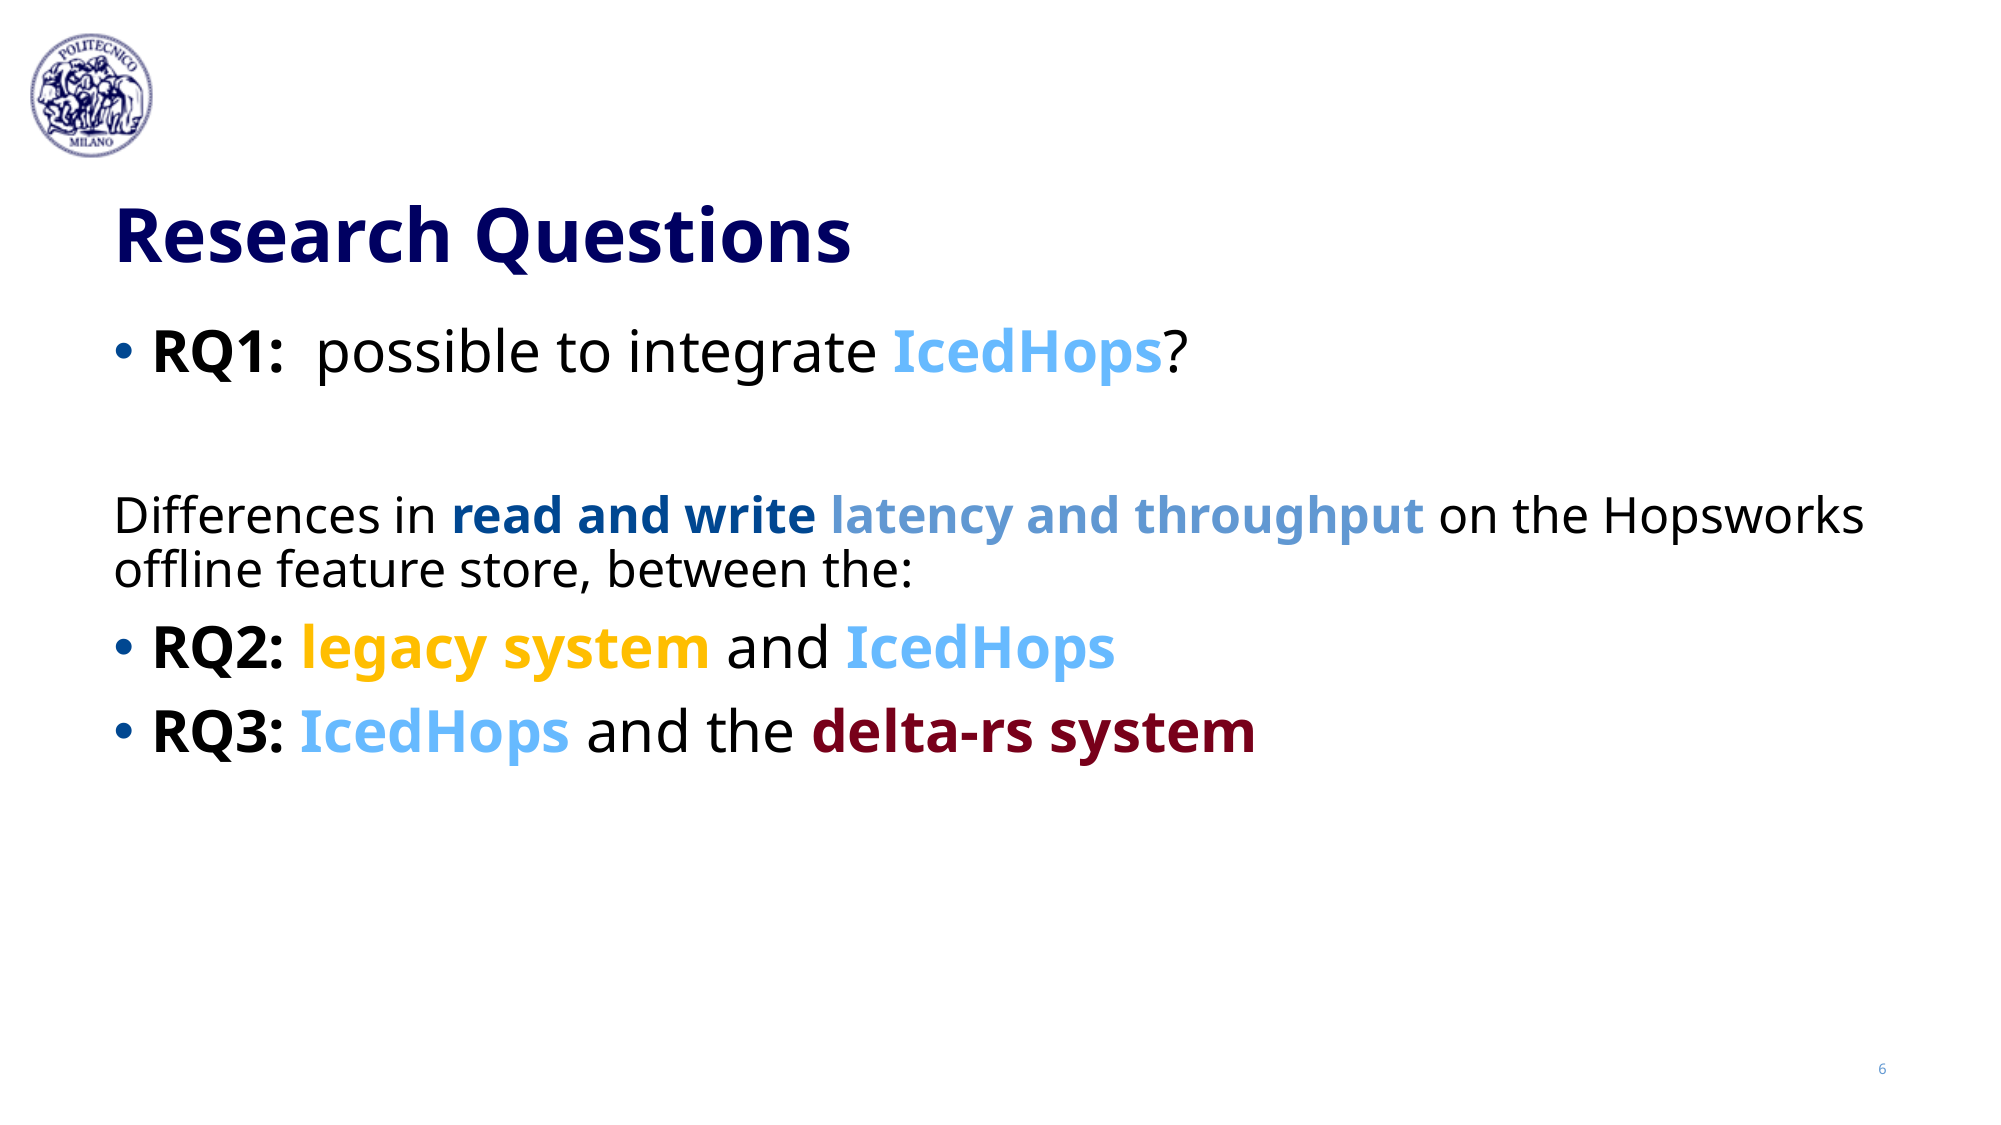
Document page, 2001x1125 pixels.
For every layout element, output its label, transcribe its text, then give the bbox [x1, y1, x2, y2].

picture [29, 26, 156, 161]
title Research Questions [98, 179, 1902, 273]
slide_number 6 [1451, 1061, 1902, 1078]
list RQ1: possible to integrate IcedHops? Differences in read and write latency and throughput on the Hopsworks offline feature store, between the: RQ2: legacy system and IcedHops RQ3: IcedHops and the delta-rs system [98, 314, 1902, 1038]
